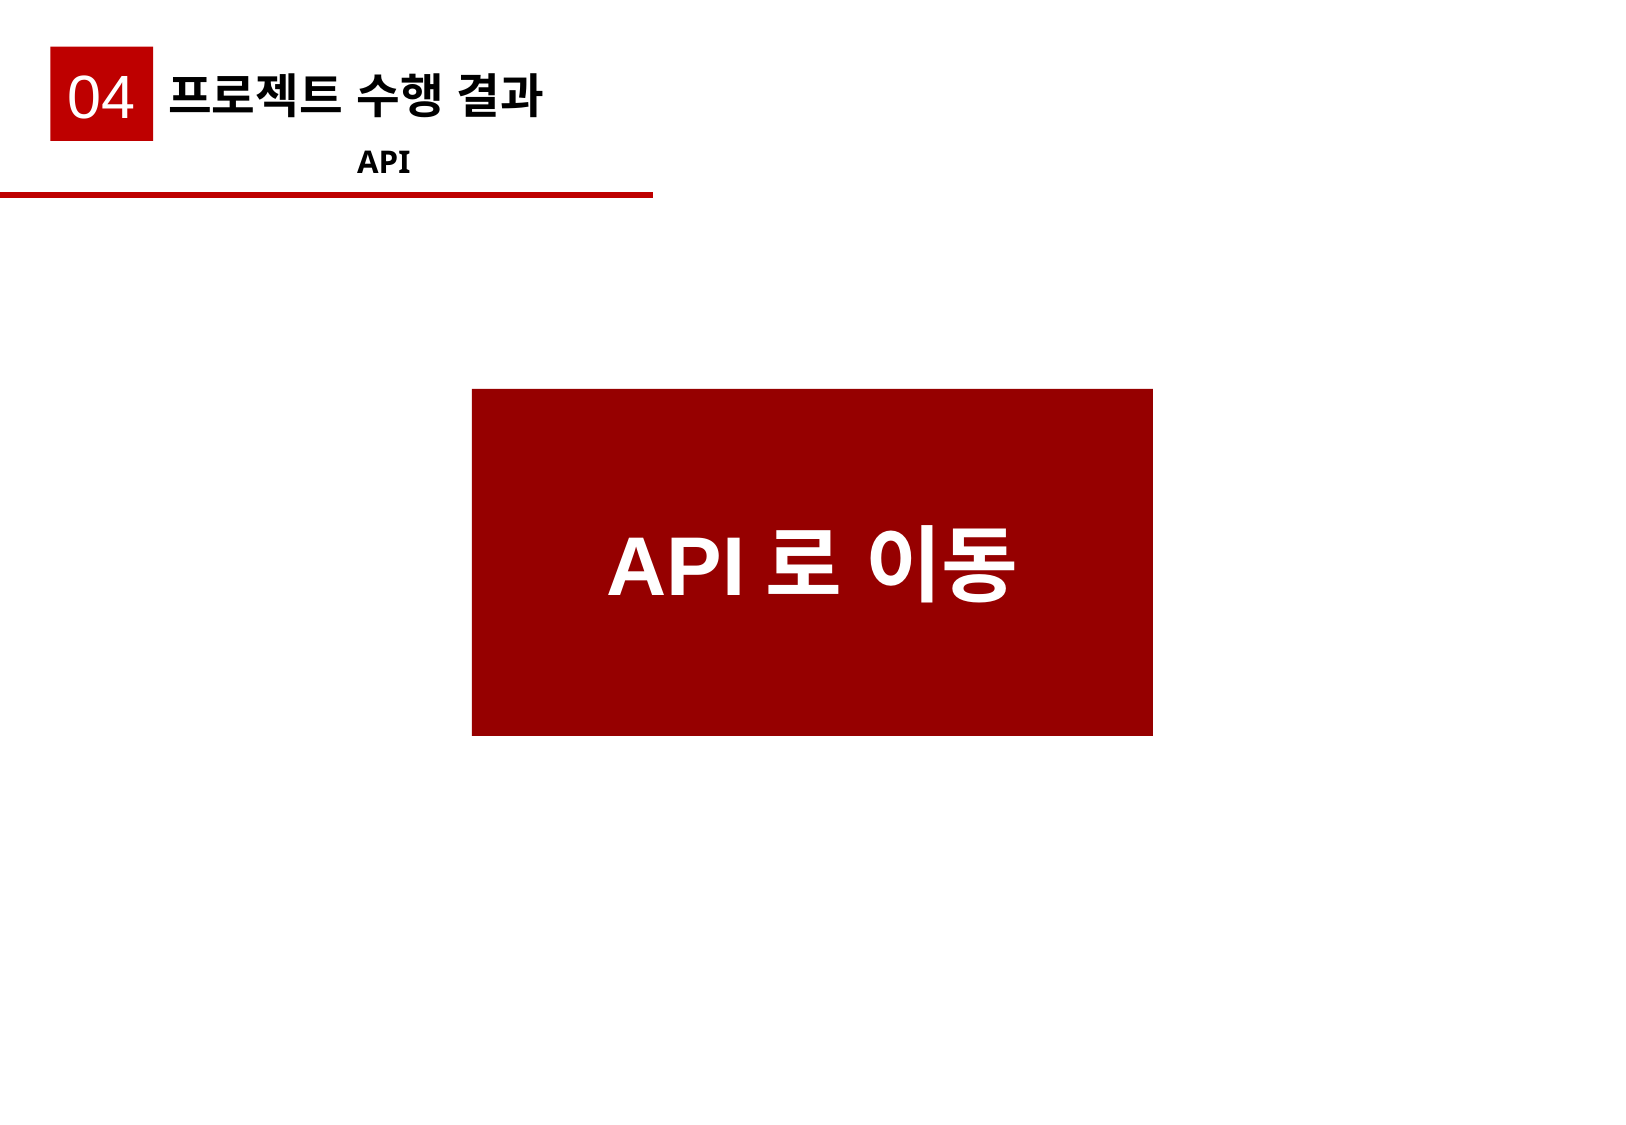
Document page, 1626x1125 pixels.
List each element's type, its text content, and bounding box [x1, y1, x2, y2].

text_box API로 이동 [471, 388, 1153, 736]
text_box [50, 46, 721, 142]
text_box API [167, 151, 601, 194]
